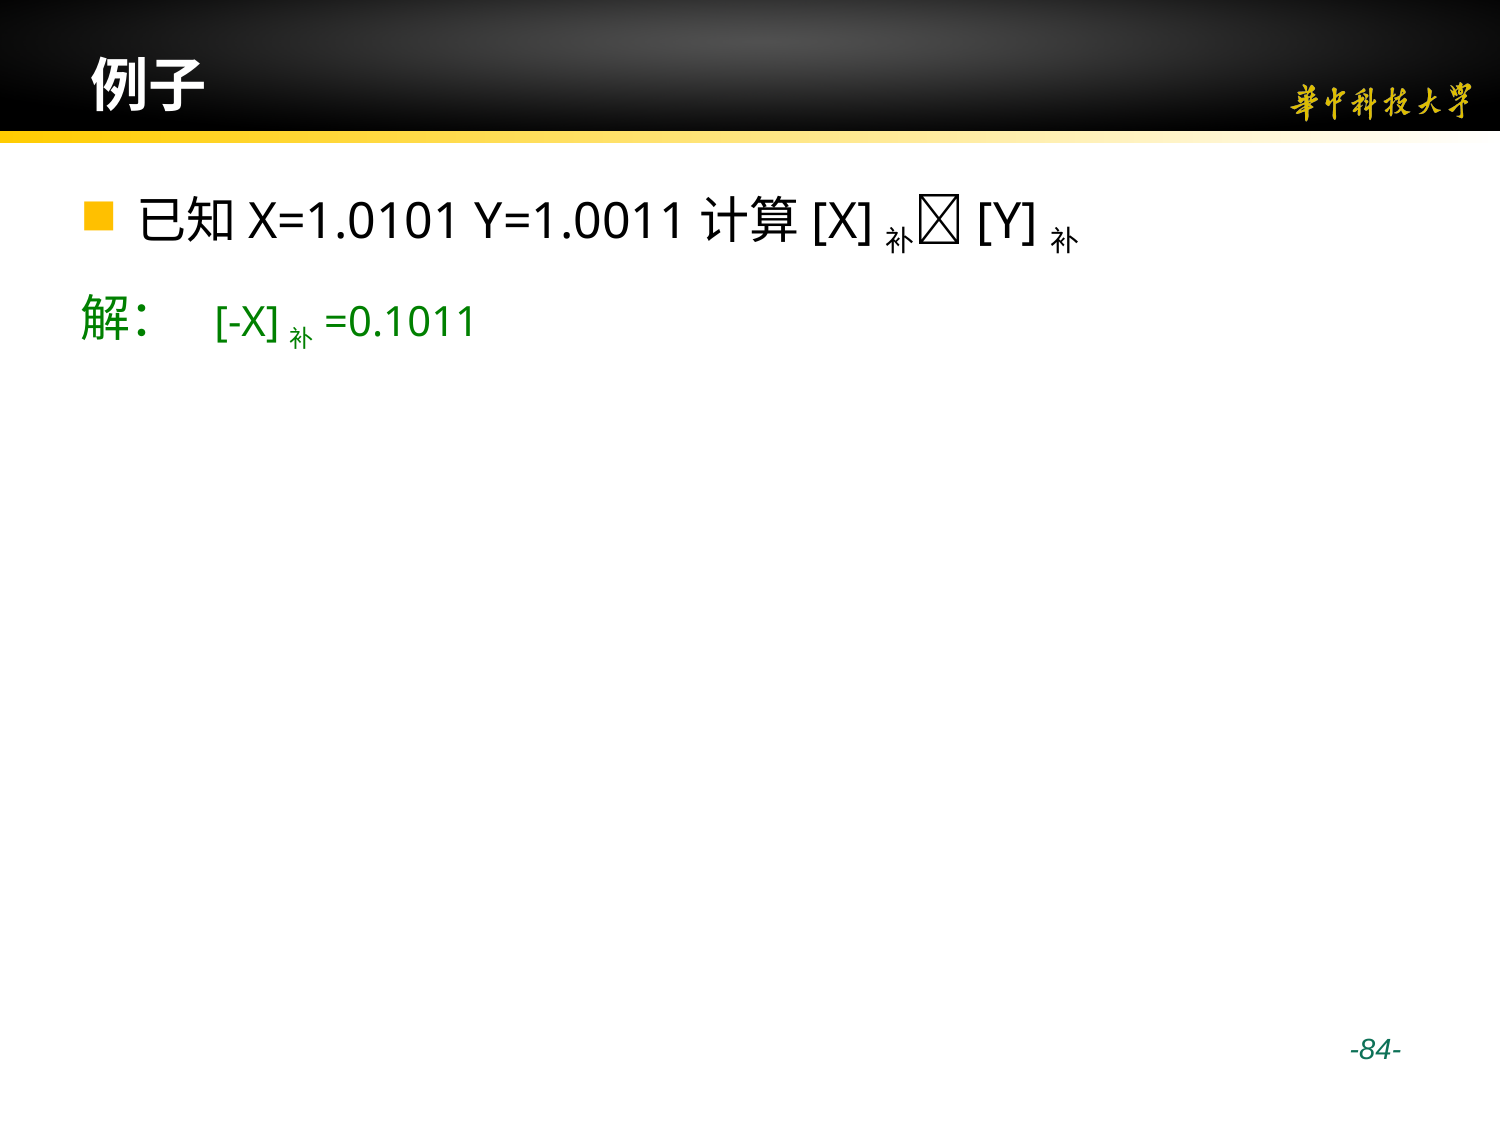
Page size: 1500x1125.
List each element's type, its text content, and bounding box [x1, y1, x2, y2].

picture [0, 0, 1500, 131]
title 例子 [74, 34, 1426, 131]
slide_number -84- [1257, 1023, 1425, 1102]
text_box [650, 131, 655, 143]
list 已知X=1.0101 Y=1.0011计算[X]补[Y]补 解： [-X]补=0.1011 [64, 160, 1414, 988]
text_box [738, 131, 744, 143]
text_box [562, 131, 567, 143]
